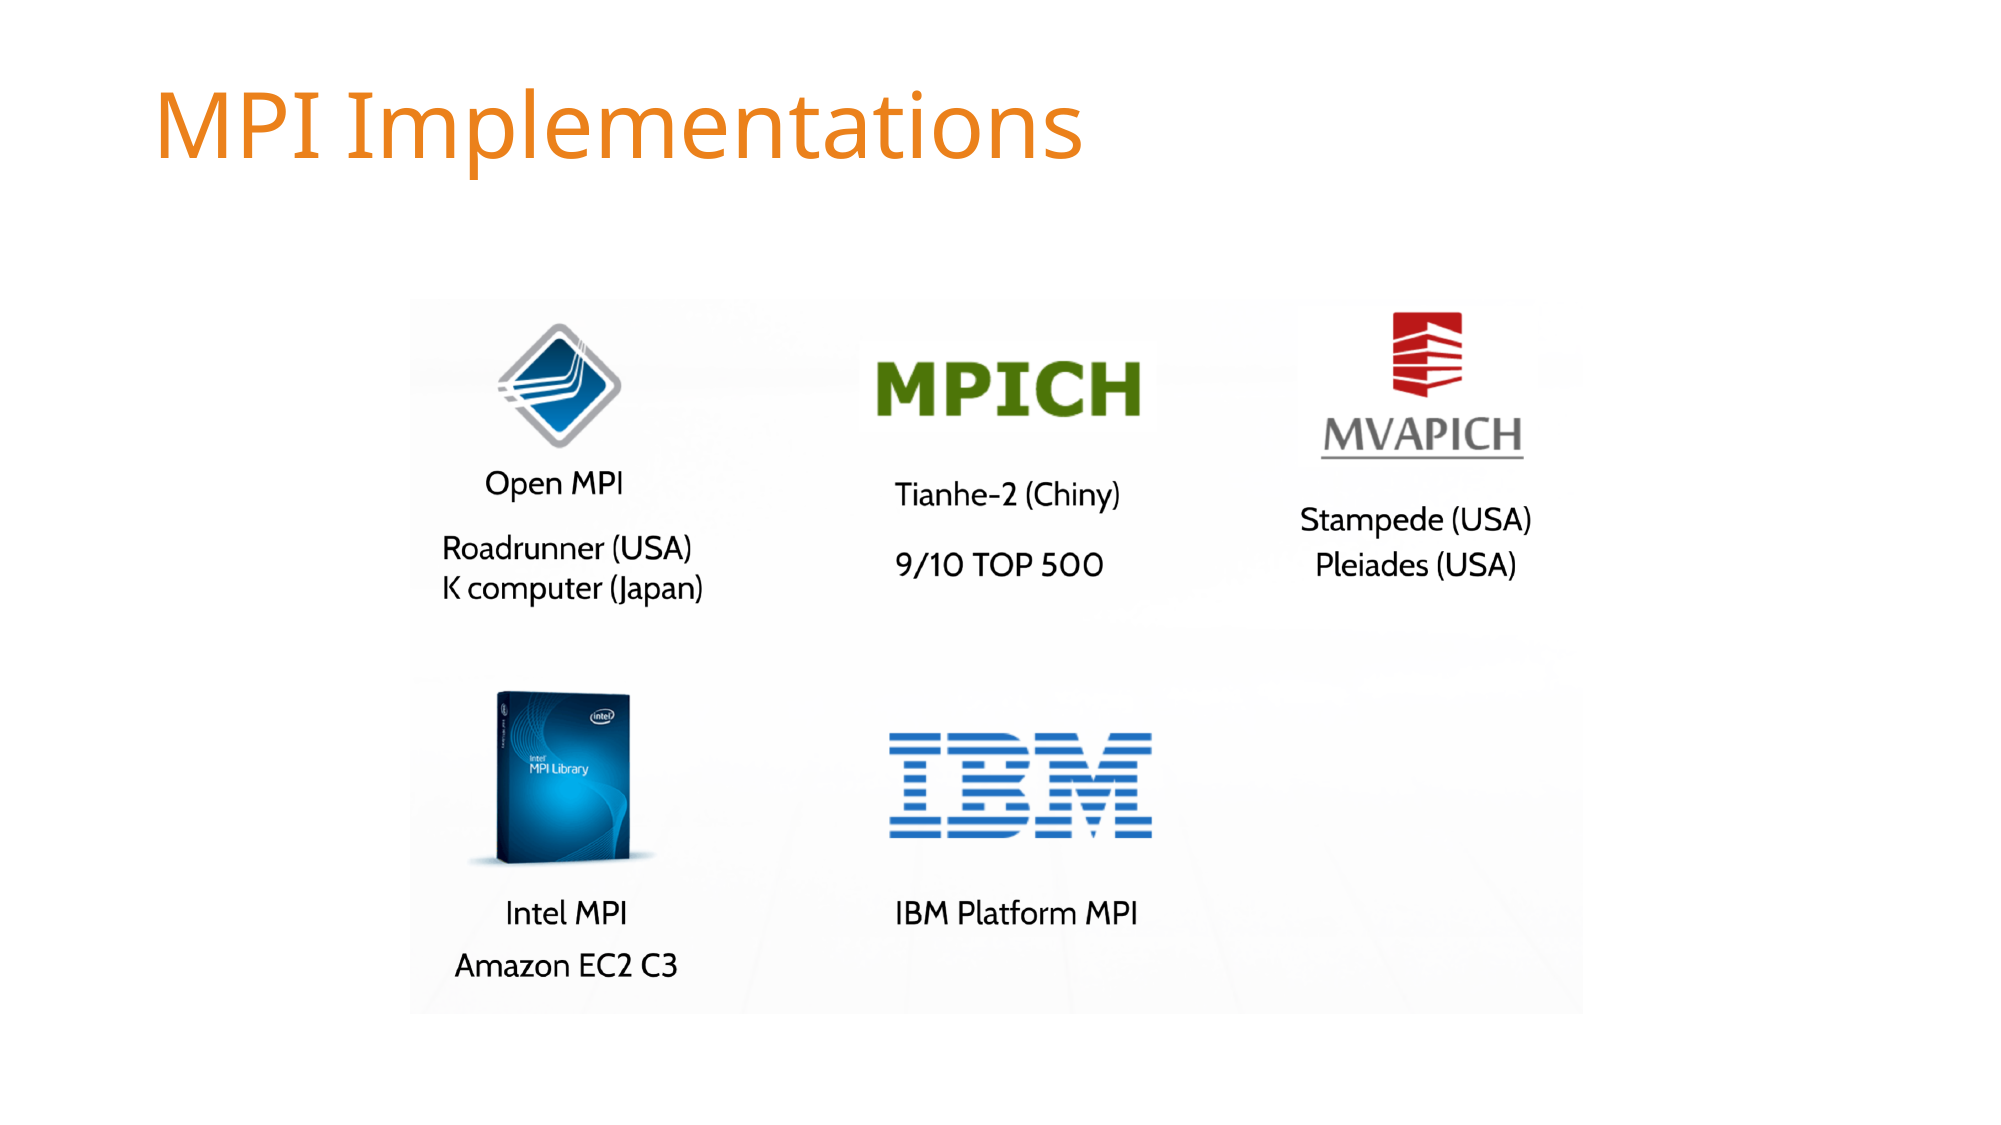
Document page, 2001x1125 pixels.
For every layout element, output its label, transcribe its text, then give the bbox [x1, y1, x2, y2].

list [410, 299, 1583, 1014]
title MPI Implementations [137, 20, 1863, 238]
